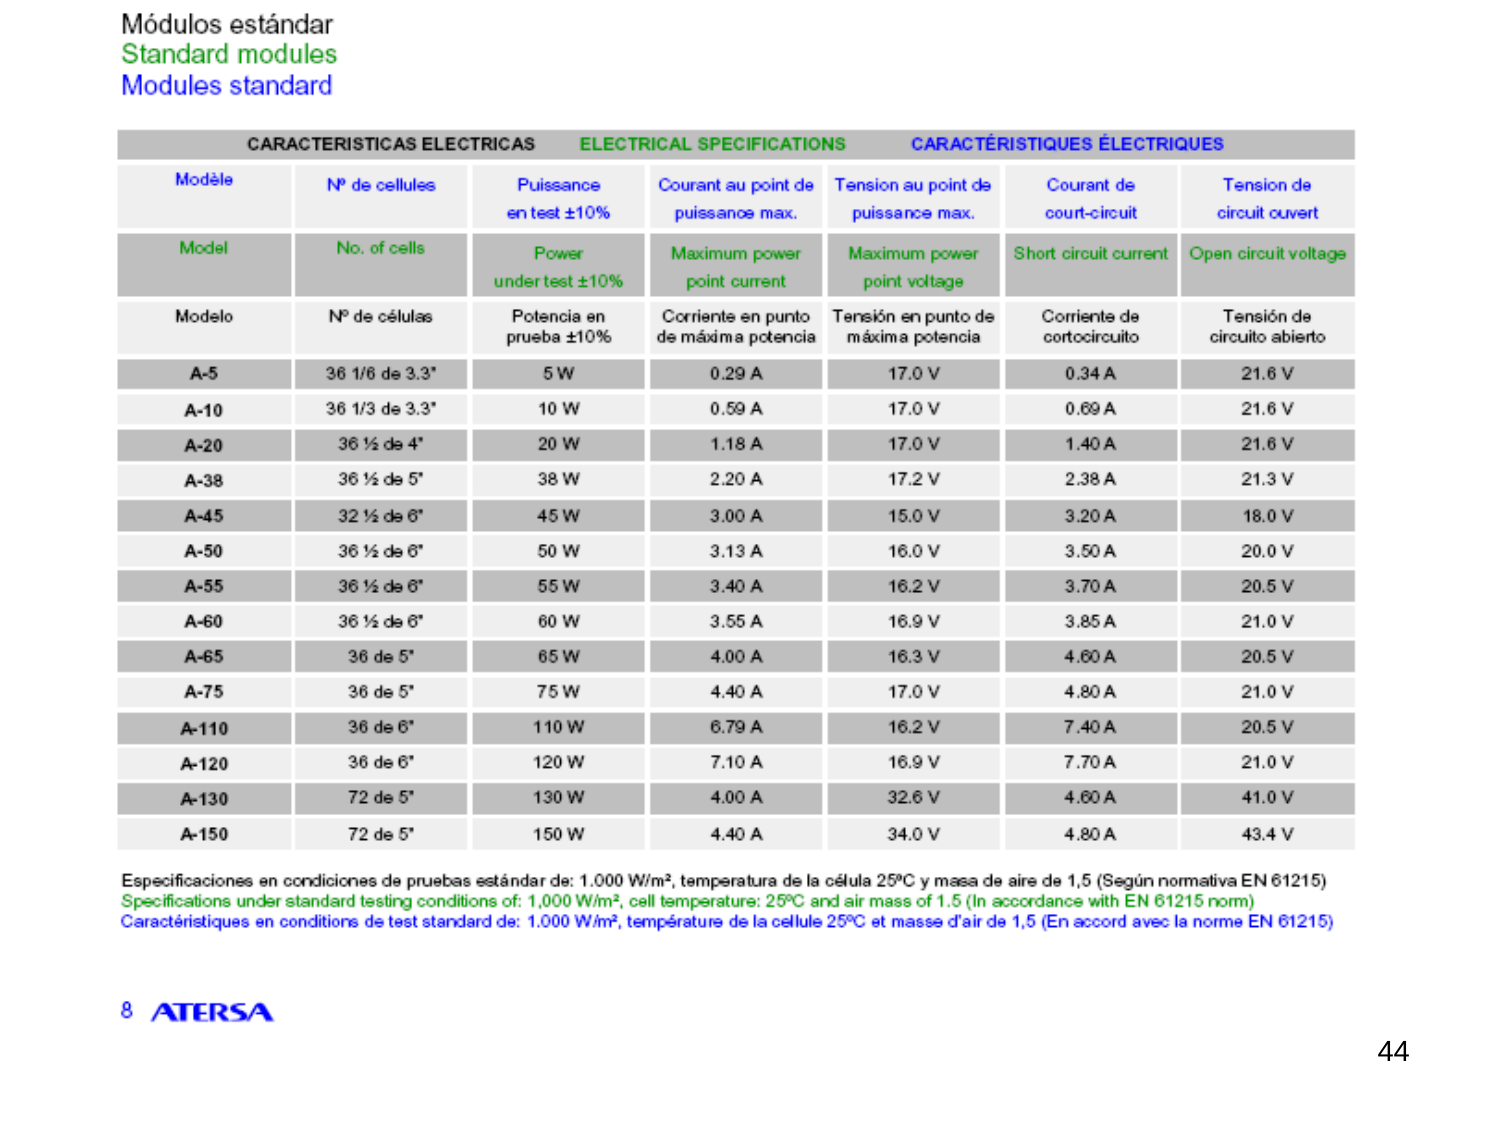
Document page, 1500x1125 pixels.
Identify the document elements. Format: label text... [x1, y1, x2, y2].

picture [105, 0, 1372, 1037]
slide_number 44 [1074, 1024, 1426, 1103]
